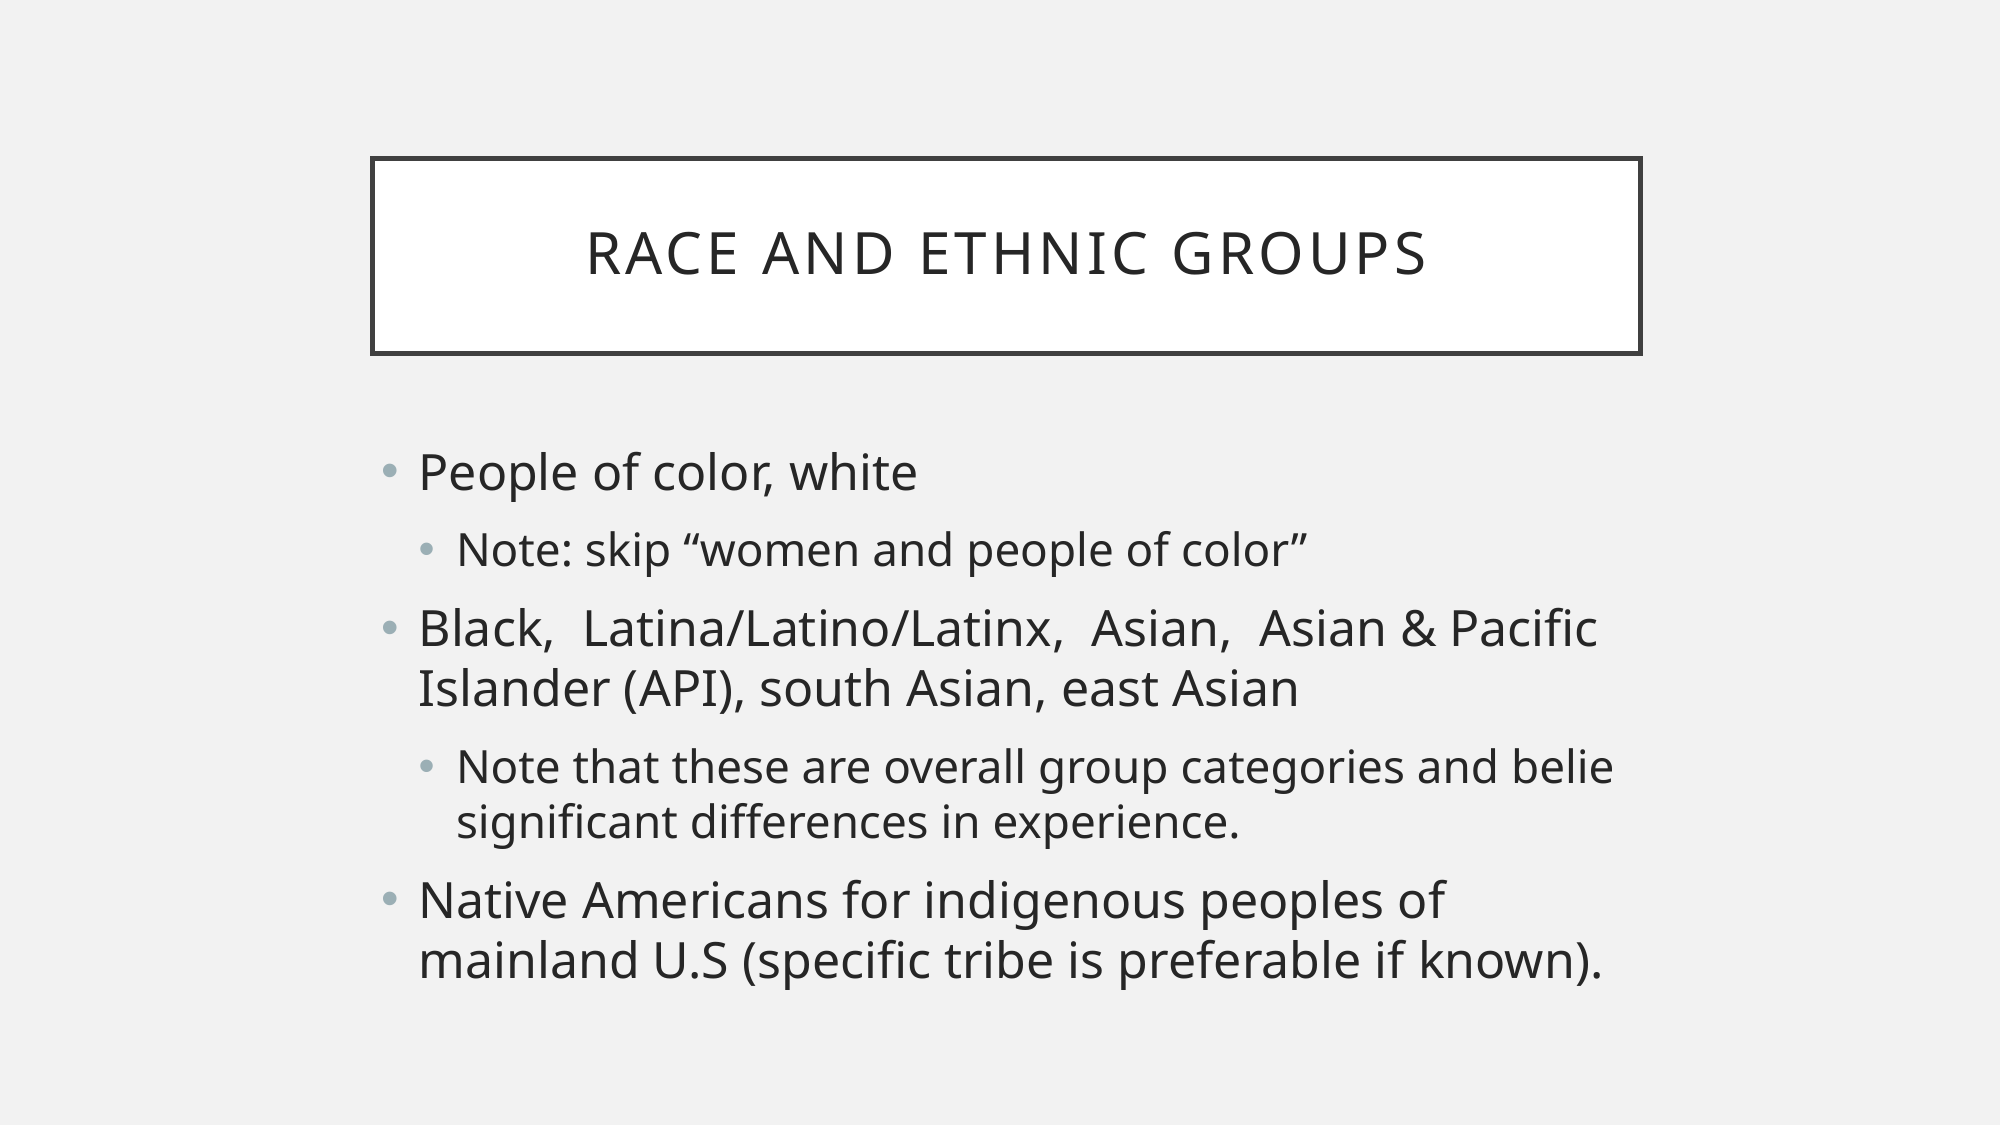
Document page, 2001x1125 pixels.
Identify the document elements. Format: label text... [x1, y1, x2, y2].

title Race and Ethnic groups [370, 156, 1643, 356]
list People of color, white Note: skip “women and people of color” Black, Latina/Latino/Latinx, Asian, Asian & Pacific Islander (API), south Asian, east Asian Note that these are overall group categories and belie significant differences in experience. Native Americans for indigenous peoples of mainland U.S (specific tribe is preferable if known). [366, 432, 1634, 942]
